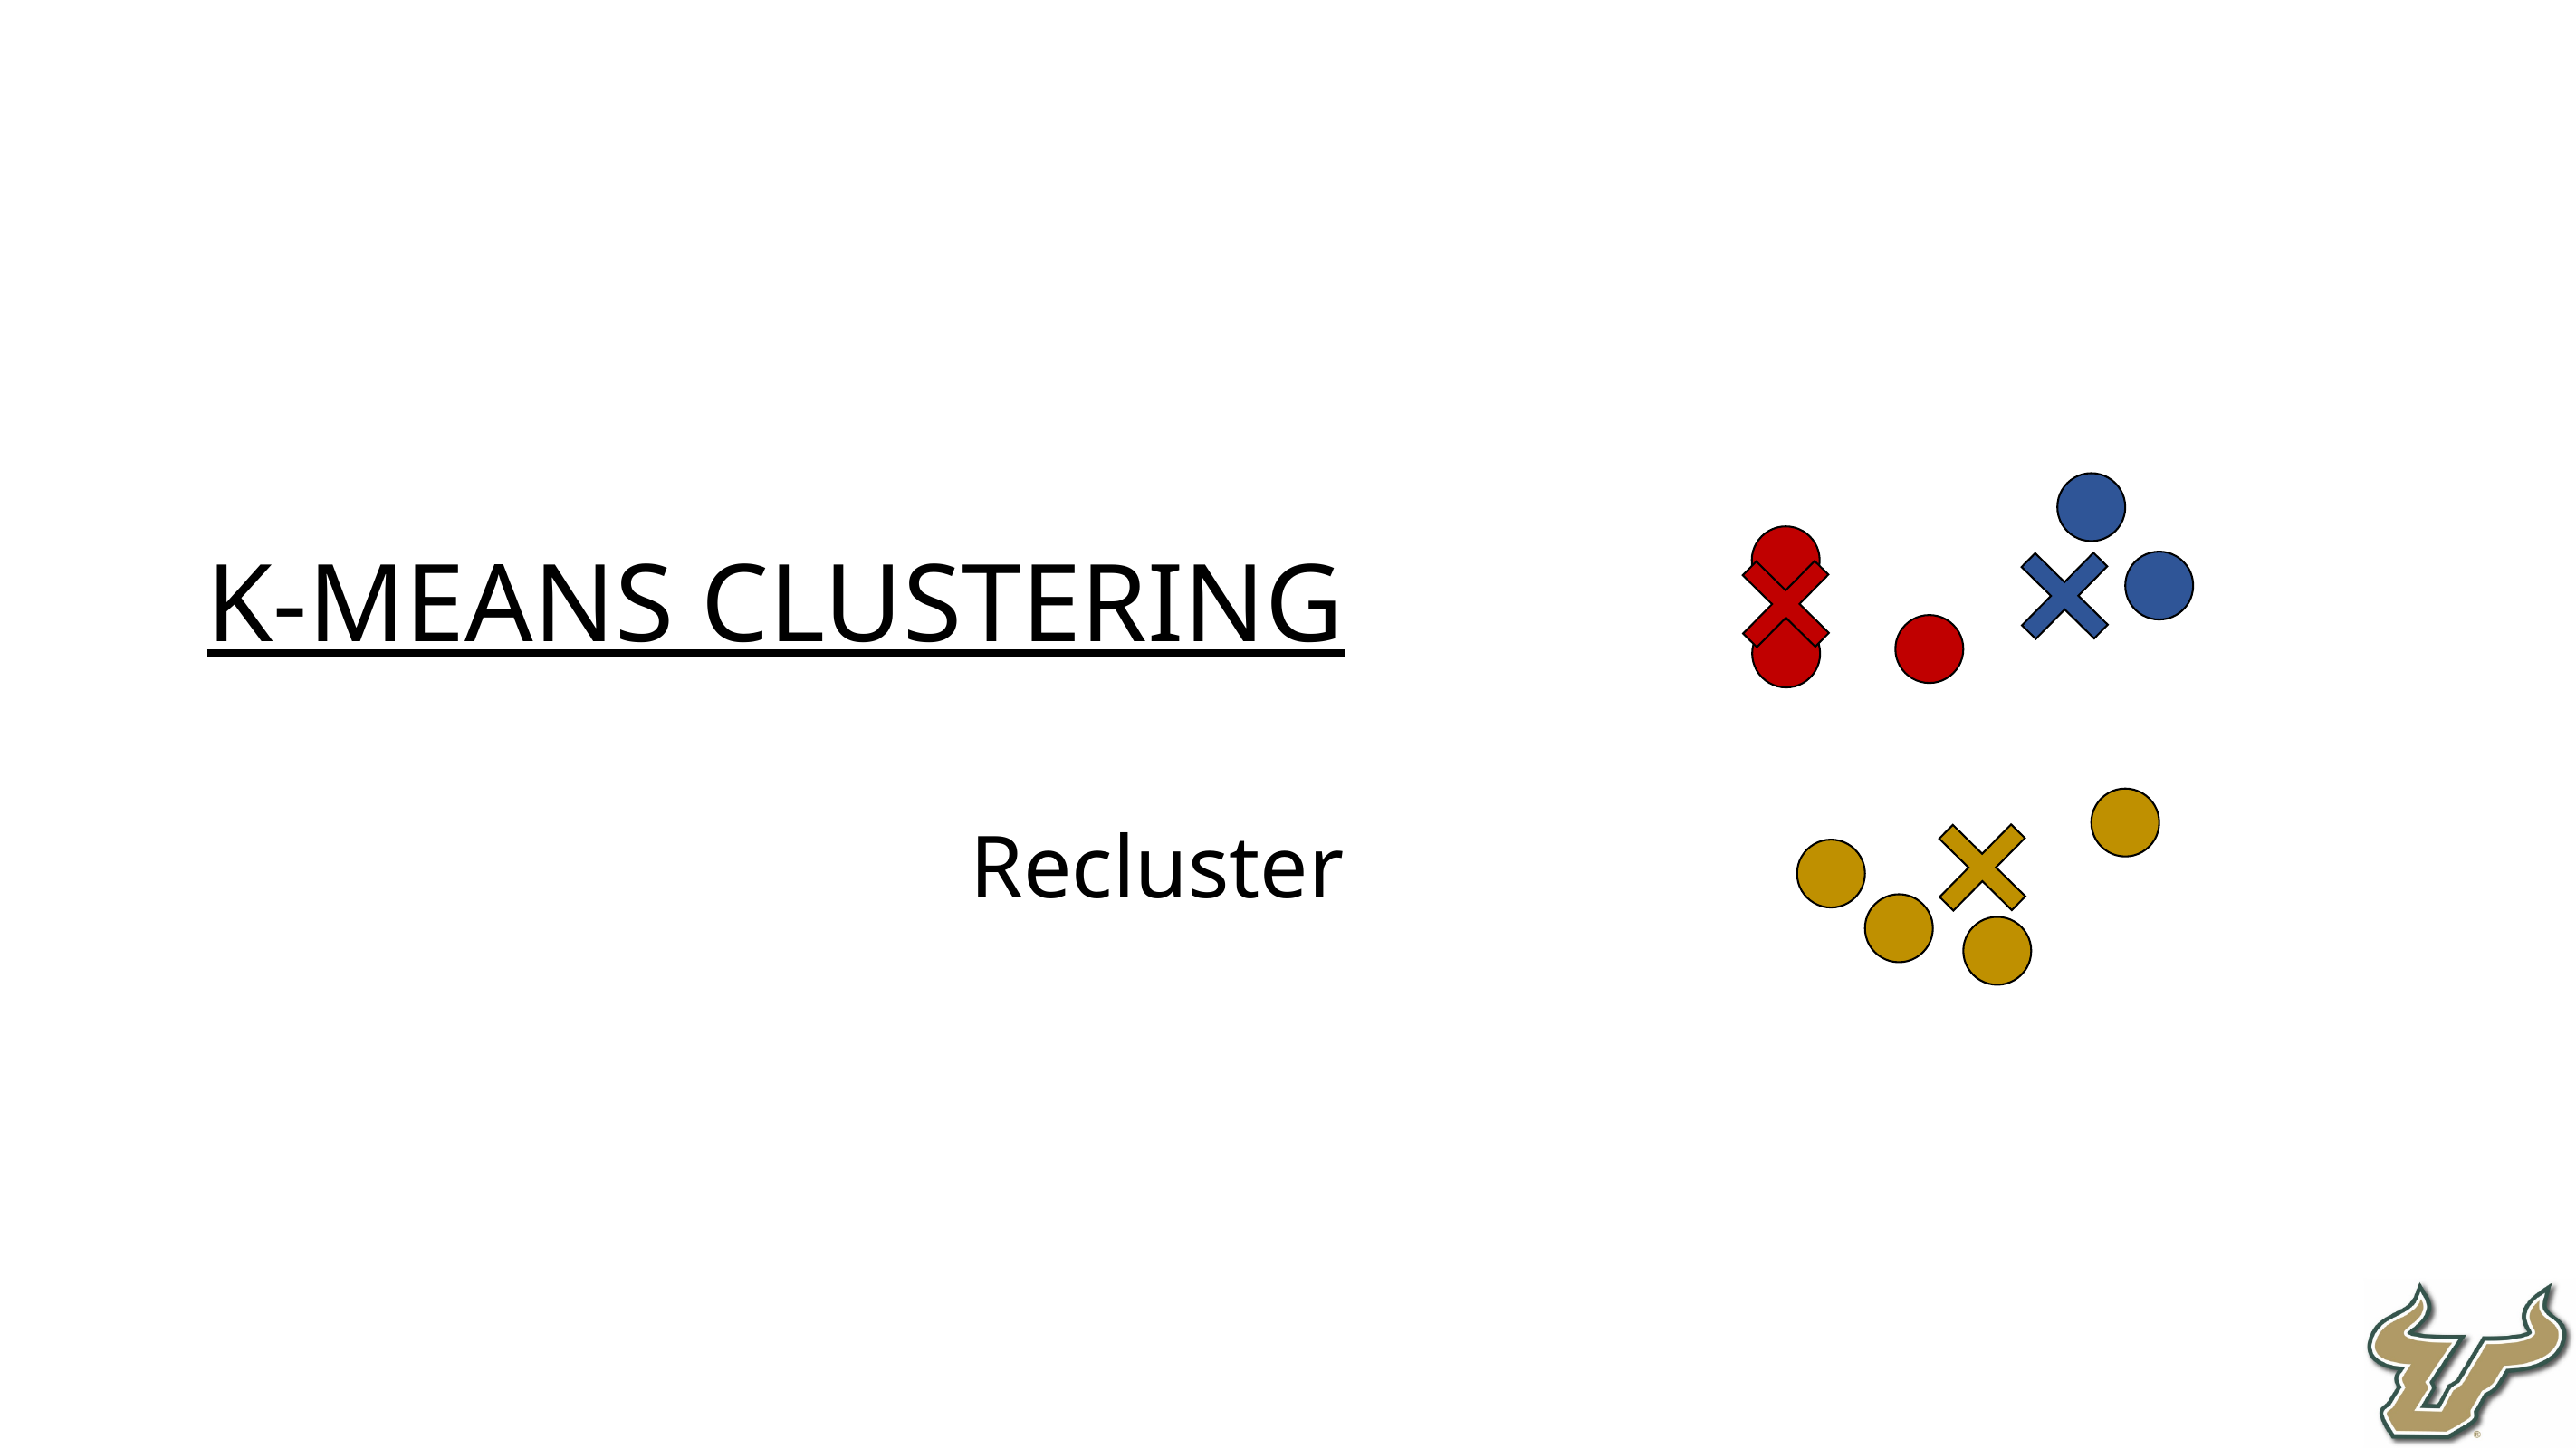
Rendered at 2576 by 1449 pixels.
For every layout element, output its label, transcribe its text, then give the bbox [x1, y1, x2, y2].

text_box [1894, 614, 1965, 685]
text_box [1796, 839, 1866, 909]
text_box [2056, 472, 2127, 542]
text_box [1741, 559, 1831, 649]
text_box [2020, 551, 2110, 640]
text_box [2090, 787, 2160, 858]
text_box [1938, 822, 2027, 912]
text_box [1750, 525, 1821, 588]
text_box [2124, 551, 2195, 621]
list K-means Clustering Recluster [0, 175, 1358, 1274]
text_box [1751, 620, 1822, 689]
text_box [1962, 916, 2033, 986]
picture [2363, 1278, 2576, 1448]
text_box [1863, 893, 1934, 964]
